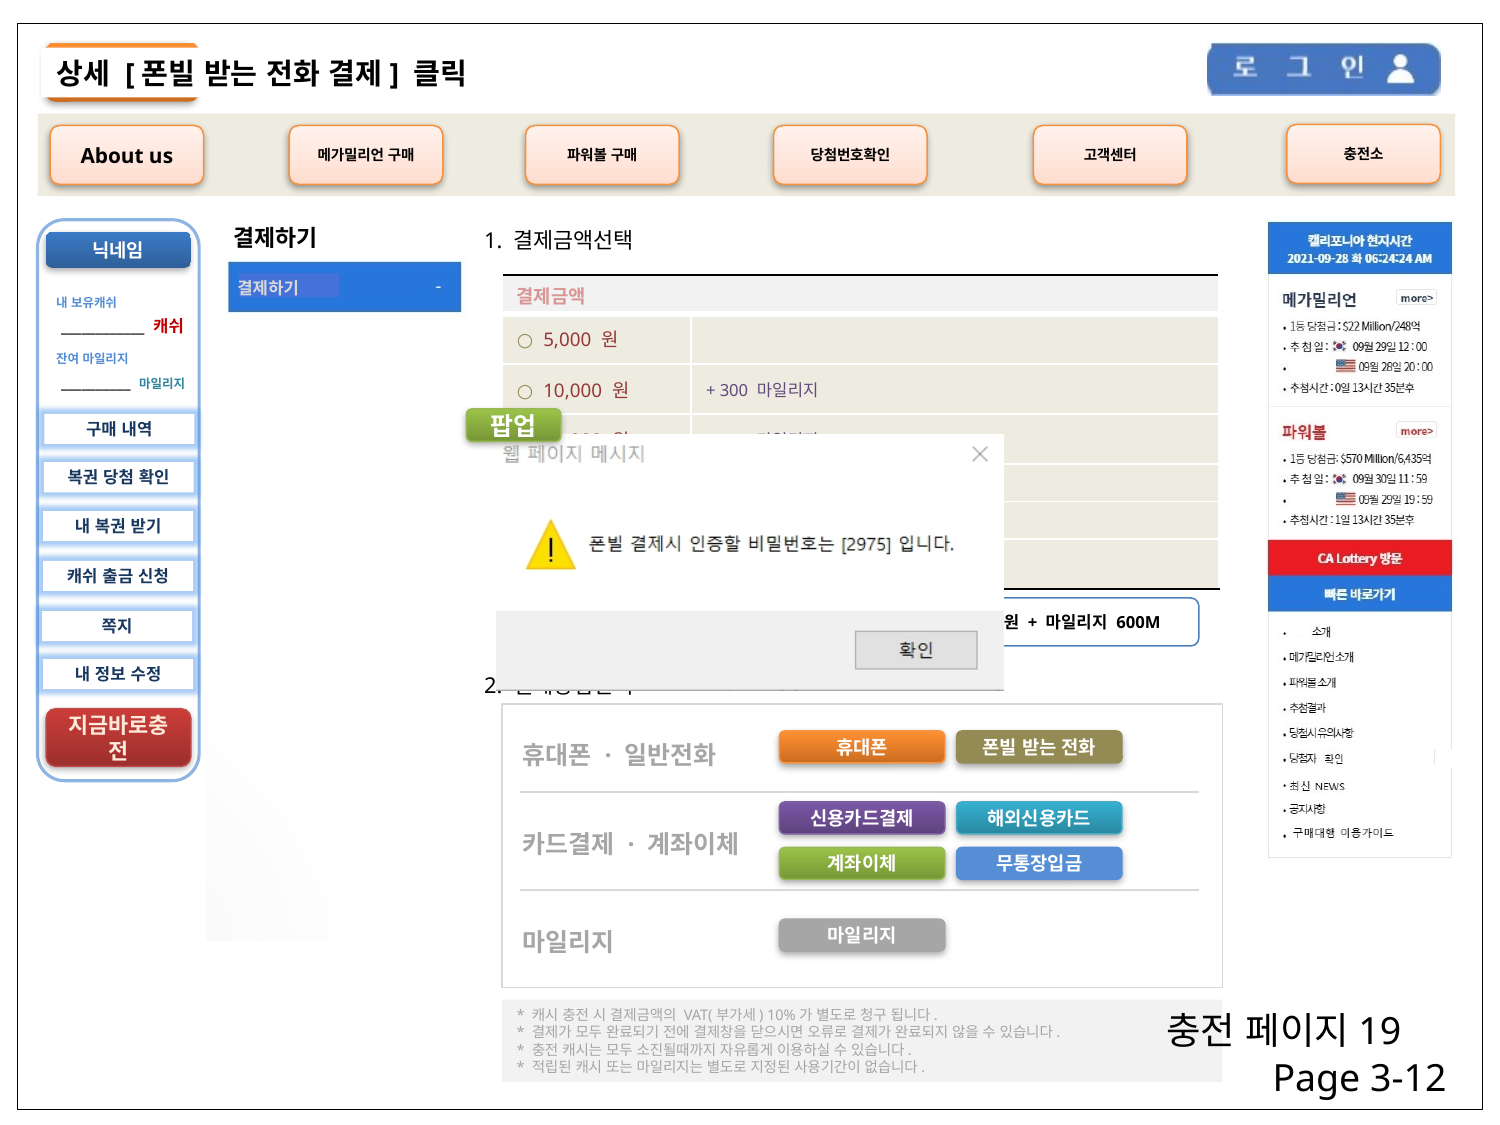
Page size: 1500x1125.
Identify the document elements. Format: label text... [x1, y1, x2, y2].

text_box [16, 21, 1484, 1112]
text_box * 캐시 충전 시 결제금액의 VAT(부가세) 10%가 별도로 청구 됩니다. * 결제가 모두 완료되기 전에 결제창을 닫으시면 오류로 결제가 완료되지 않을 수 있습니다. * 충전 캐시는 모두 소진될때까지 자유롭게 이용하실 수 있습니다. * 적립된 캐시 또는 마일리지는 별도로 지정된 사용기간이 없습니다. [500, 997, 1152, 1084]
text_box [34, 45, 1457, 205]
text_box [1151, 999, 1500, 1108]
picture [206, 205, 1472, 941]
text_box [501, 703, 1223, 988]
picture [1207, 42, 1441, 97]
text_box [37, 219, 207, 781]
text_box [37, 42, 1456, 197]
